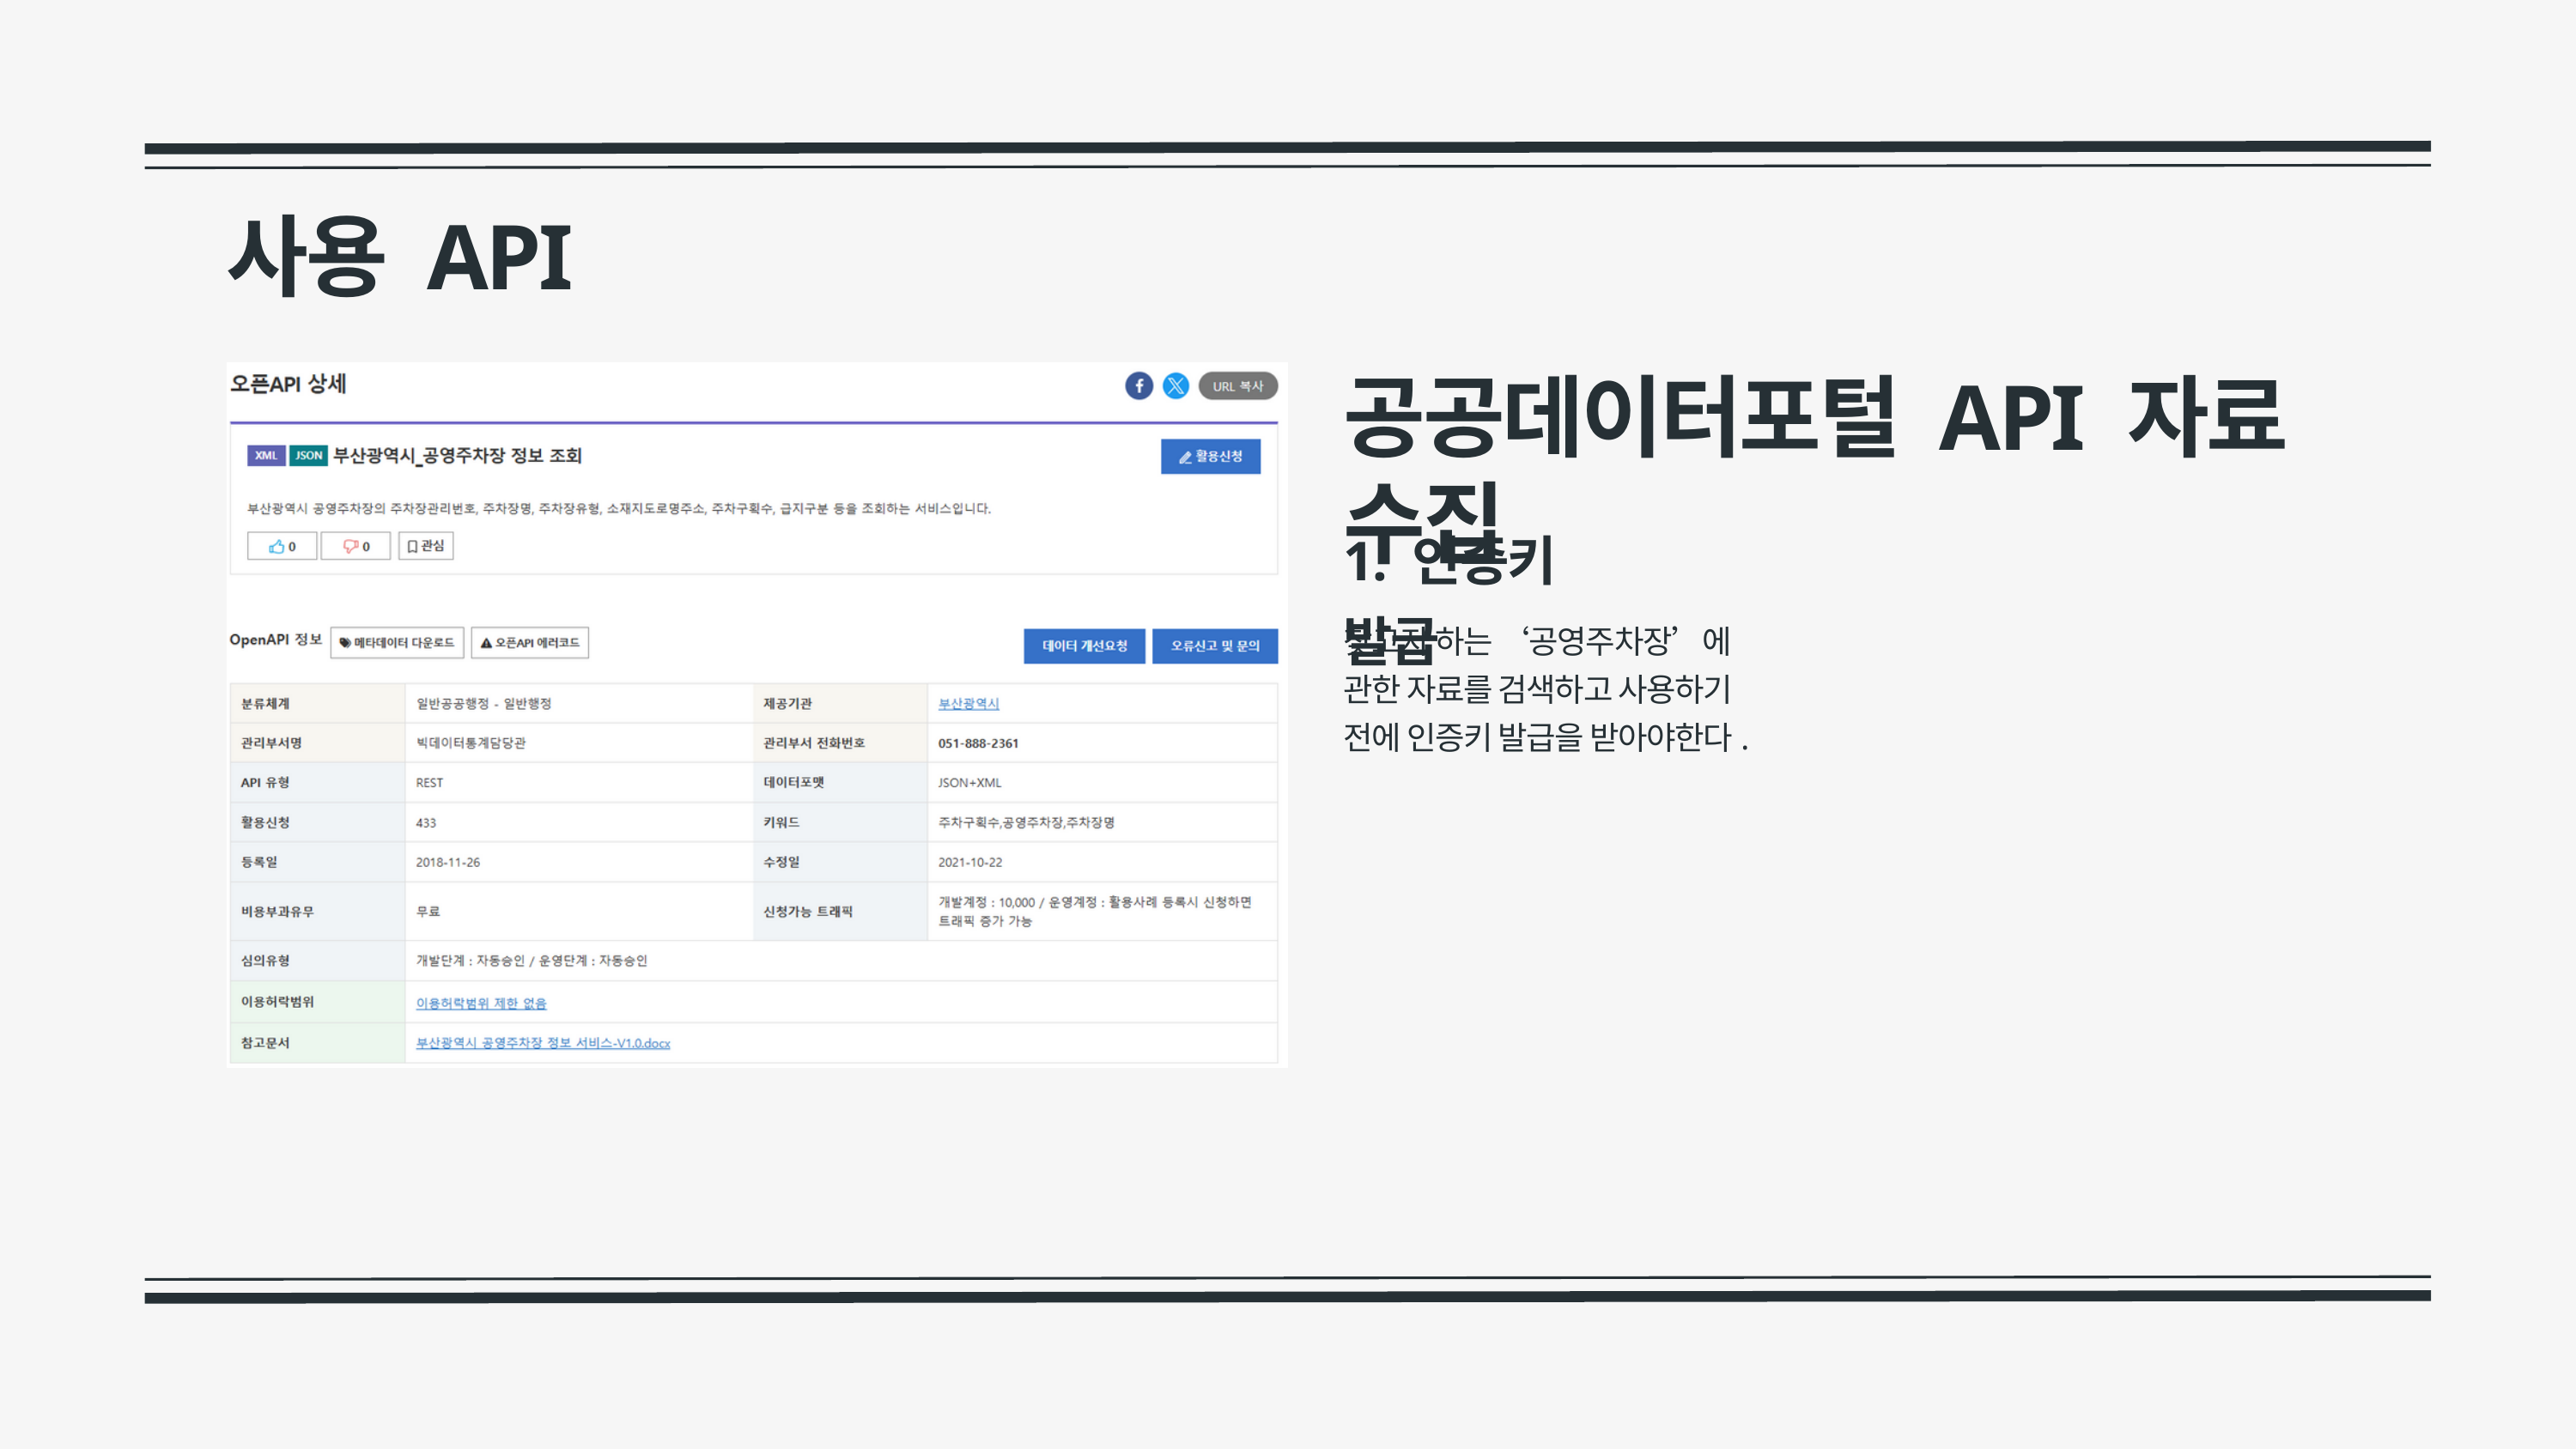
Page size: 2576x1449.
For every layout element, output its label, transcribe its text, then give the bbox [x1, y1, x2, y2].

text_box 찾고자 하는 ‘공영주차장’에 관한 자료를 검색하고 사용하기 전에 인증키 발급을 받아야한다. [1343, 611, 1759, 757]
text_box 사용 API [226, 201, 1062, 308]
text_box 1. 인증키 발급 [1343, 511, 1659, 611]
text_box [227, 362, 1289, 1068]
text_box 공공데이터포털 API 자료 수집 [1343, 361, 2418, 575]
